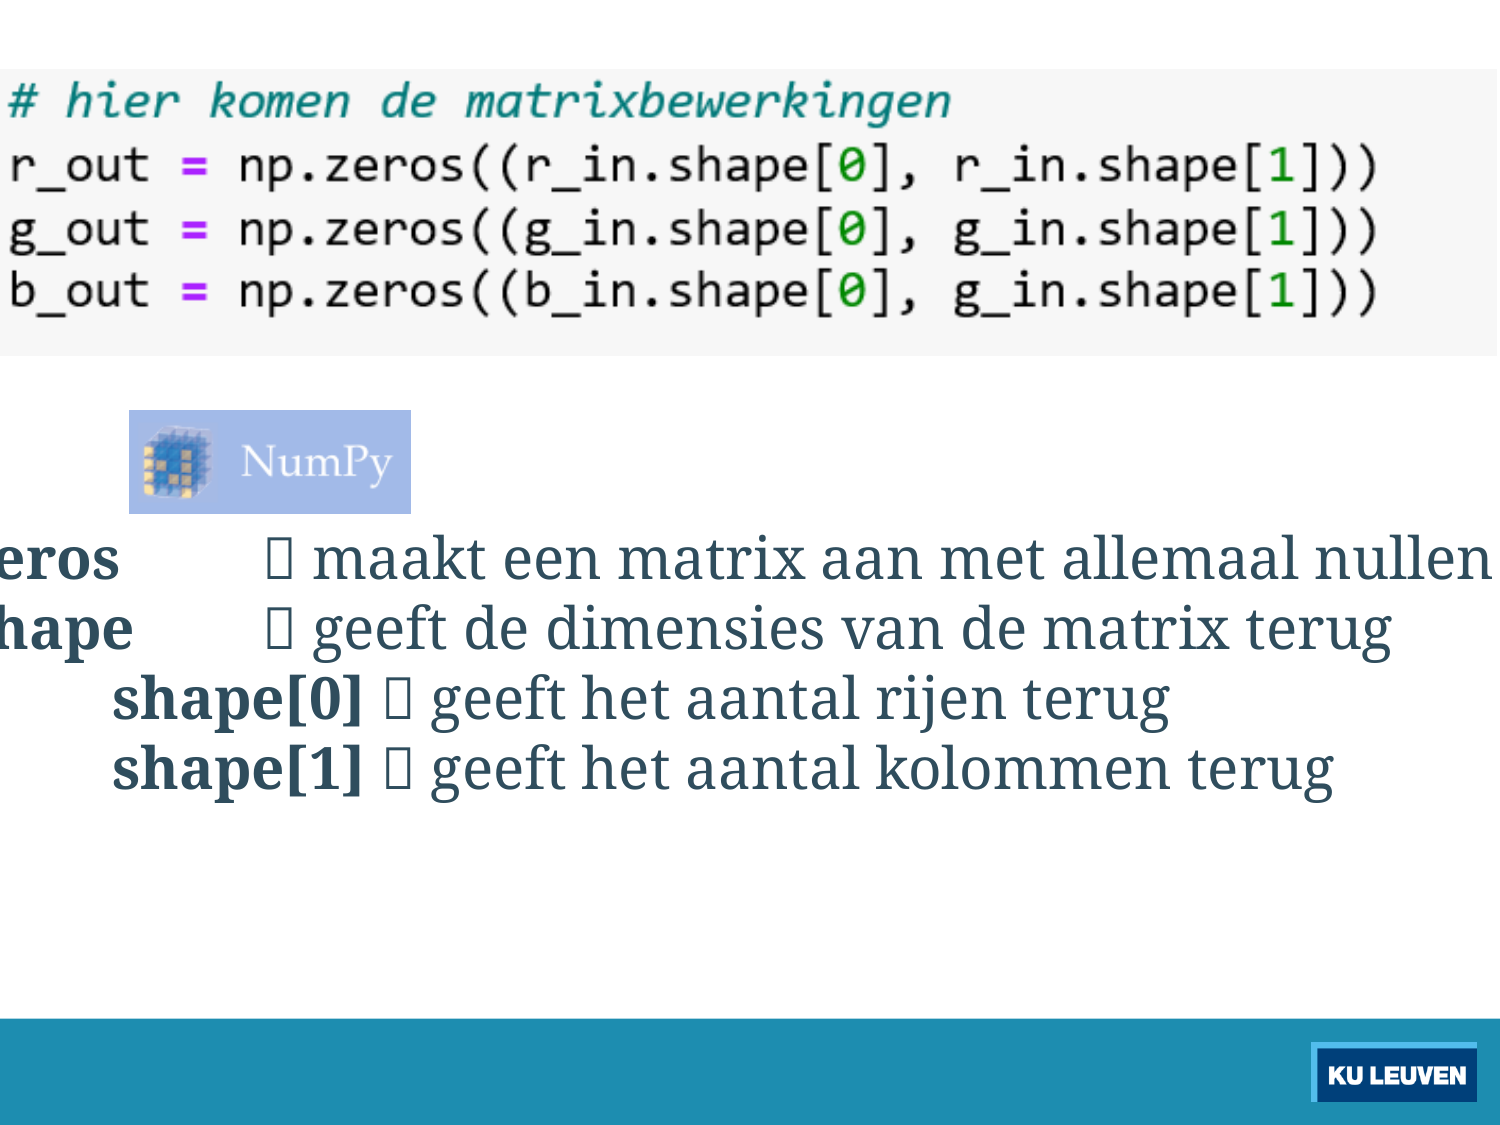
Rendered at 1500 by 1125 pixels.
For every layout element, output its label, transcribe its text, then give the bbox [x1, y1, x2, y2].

picture [0, 68, 1497, 356]
picture [1311, 1042, 1477, 1102]
picture [128, 410, 411, 515]
text_box zeros  maakt een matrix aan met allemaal nullen shape  geeft de dimensies van de matrix terug shape[0]  geeft het aantal rijen terug shape[1]  geeft het aantal kolommen terug [0, 513, 1500, 809]
